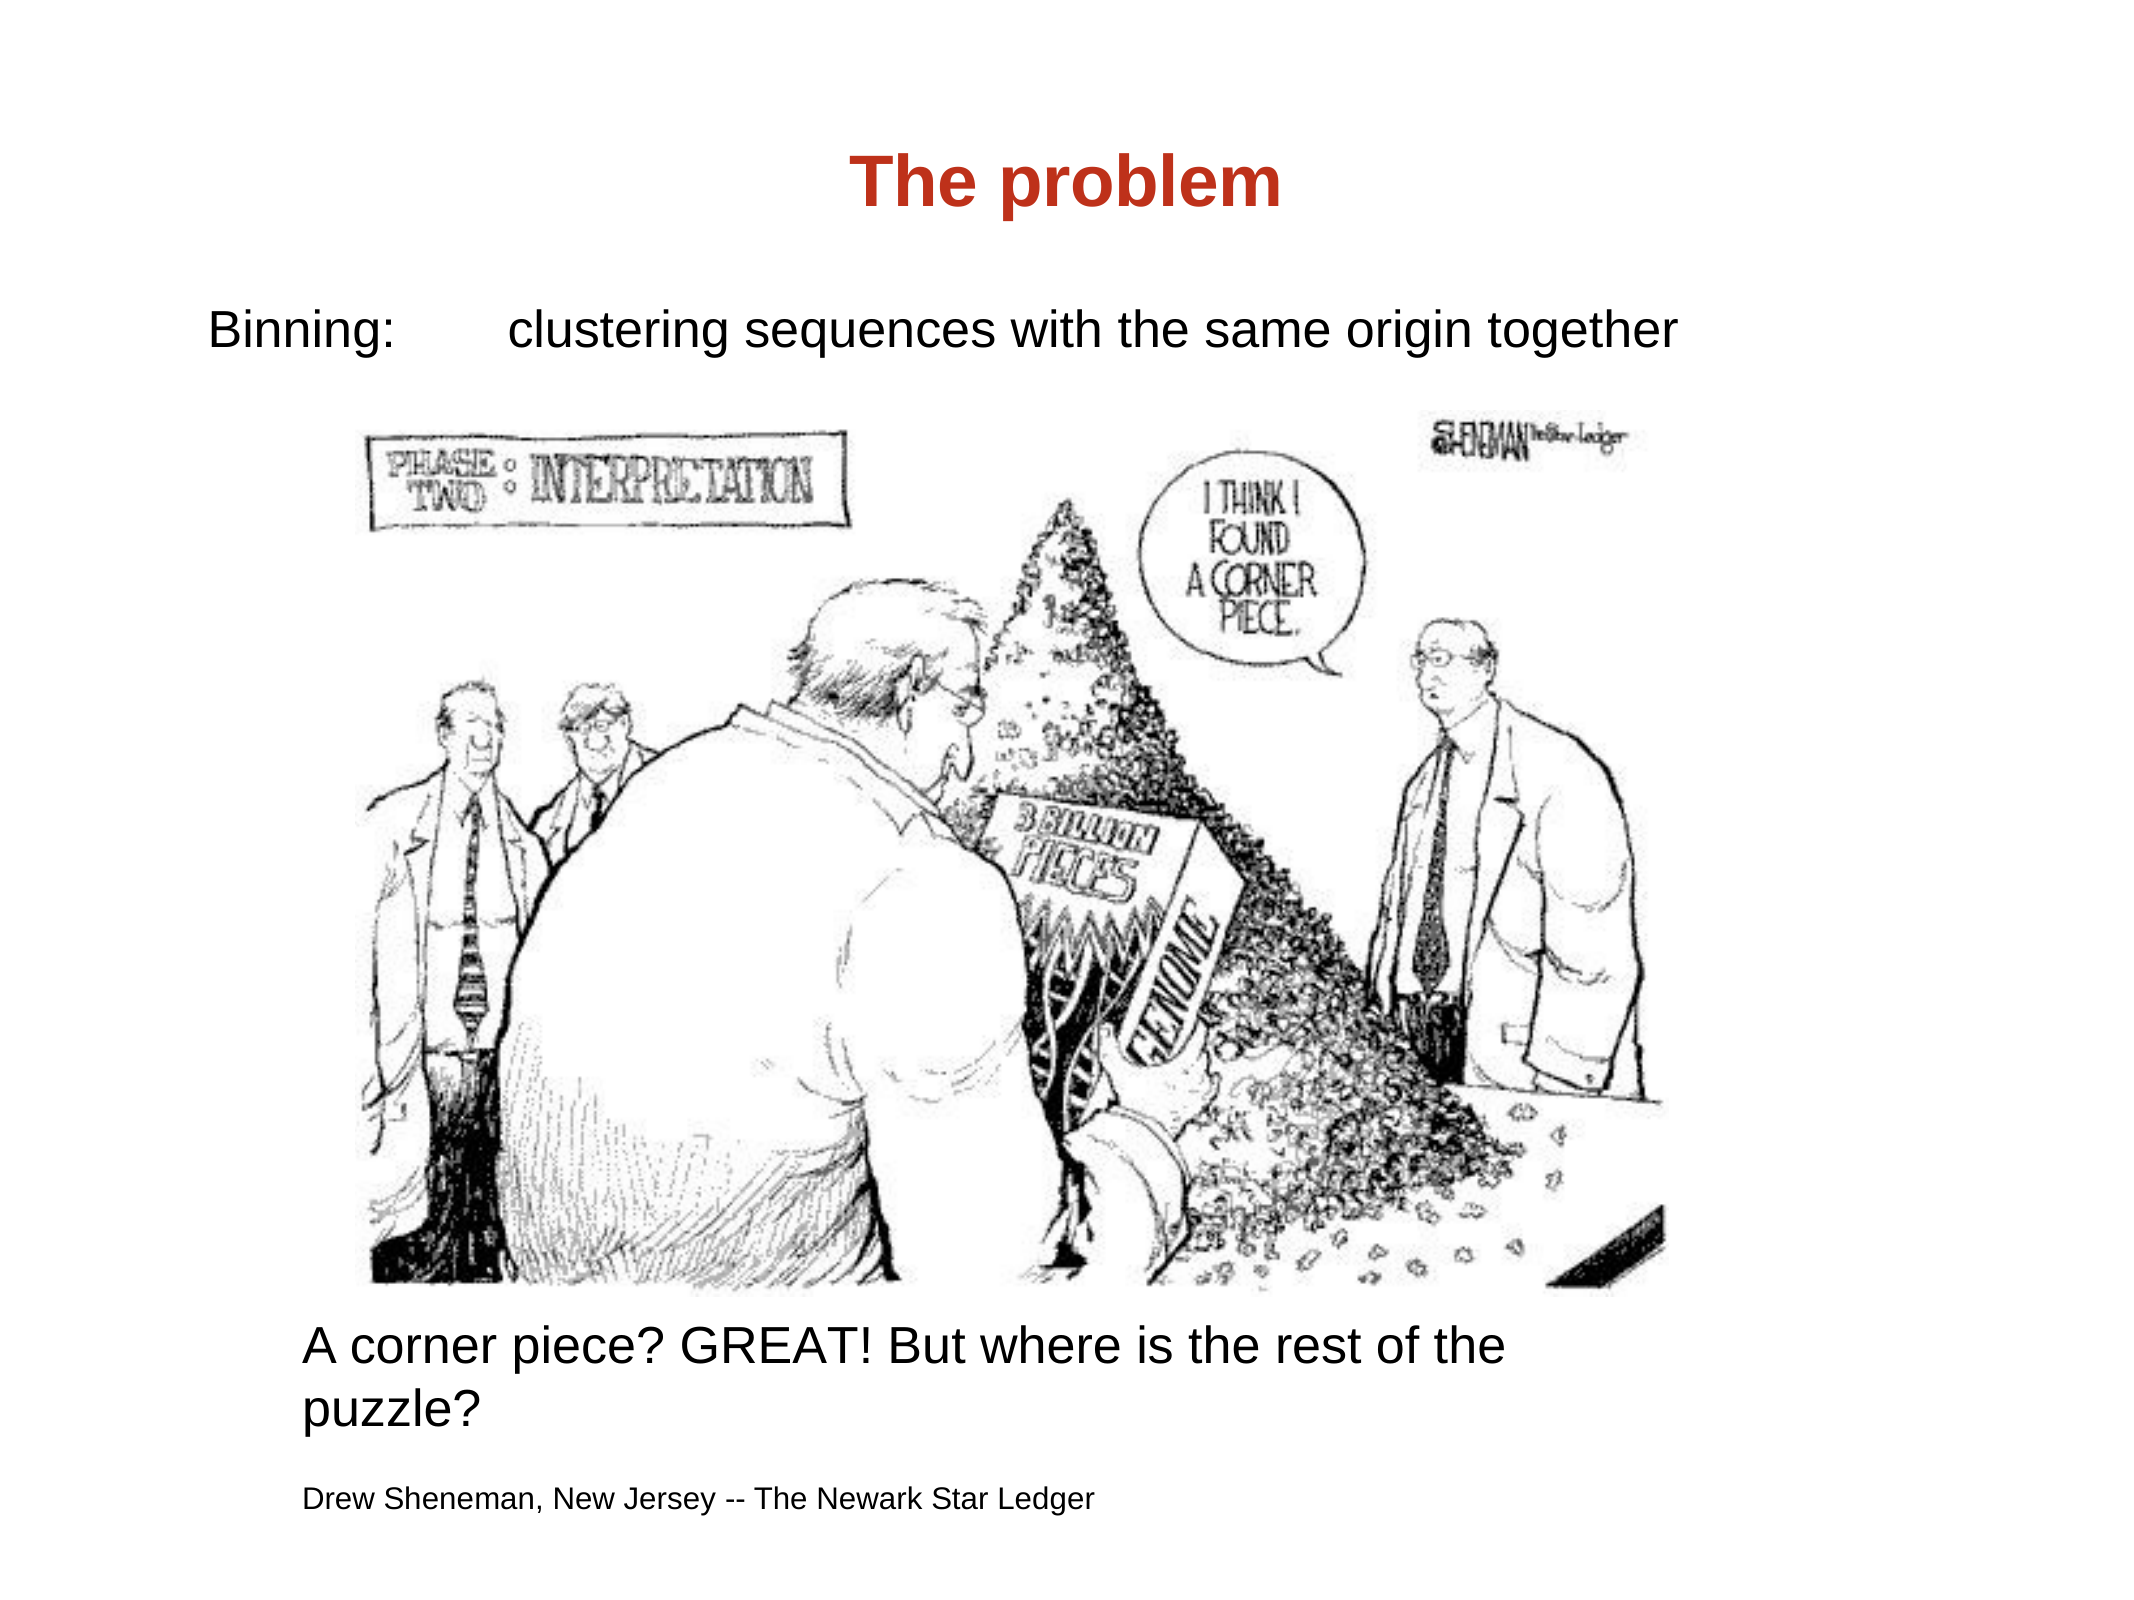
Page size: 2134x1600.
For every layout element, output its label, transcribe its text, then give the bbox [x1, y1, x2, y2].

text_box [355, 410, 1669, 1297]
text_box clustering sequences with the same origin together [505, 295, 1683, 358]
text_box A corner piece? GREAT! But where is the rest of the puzzle? [300, 1311, 1699, 1437]
text_box Drew Sheneman, New Jersey -- The Newark Star Ledger [299, 1478, 1096, 1517]
text_box Binning: [205, 295, 398, 358]
title The problem [178, 133, 1955, 211]
